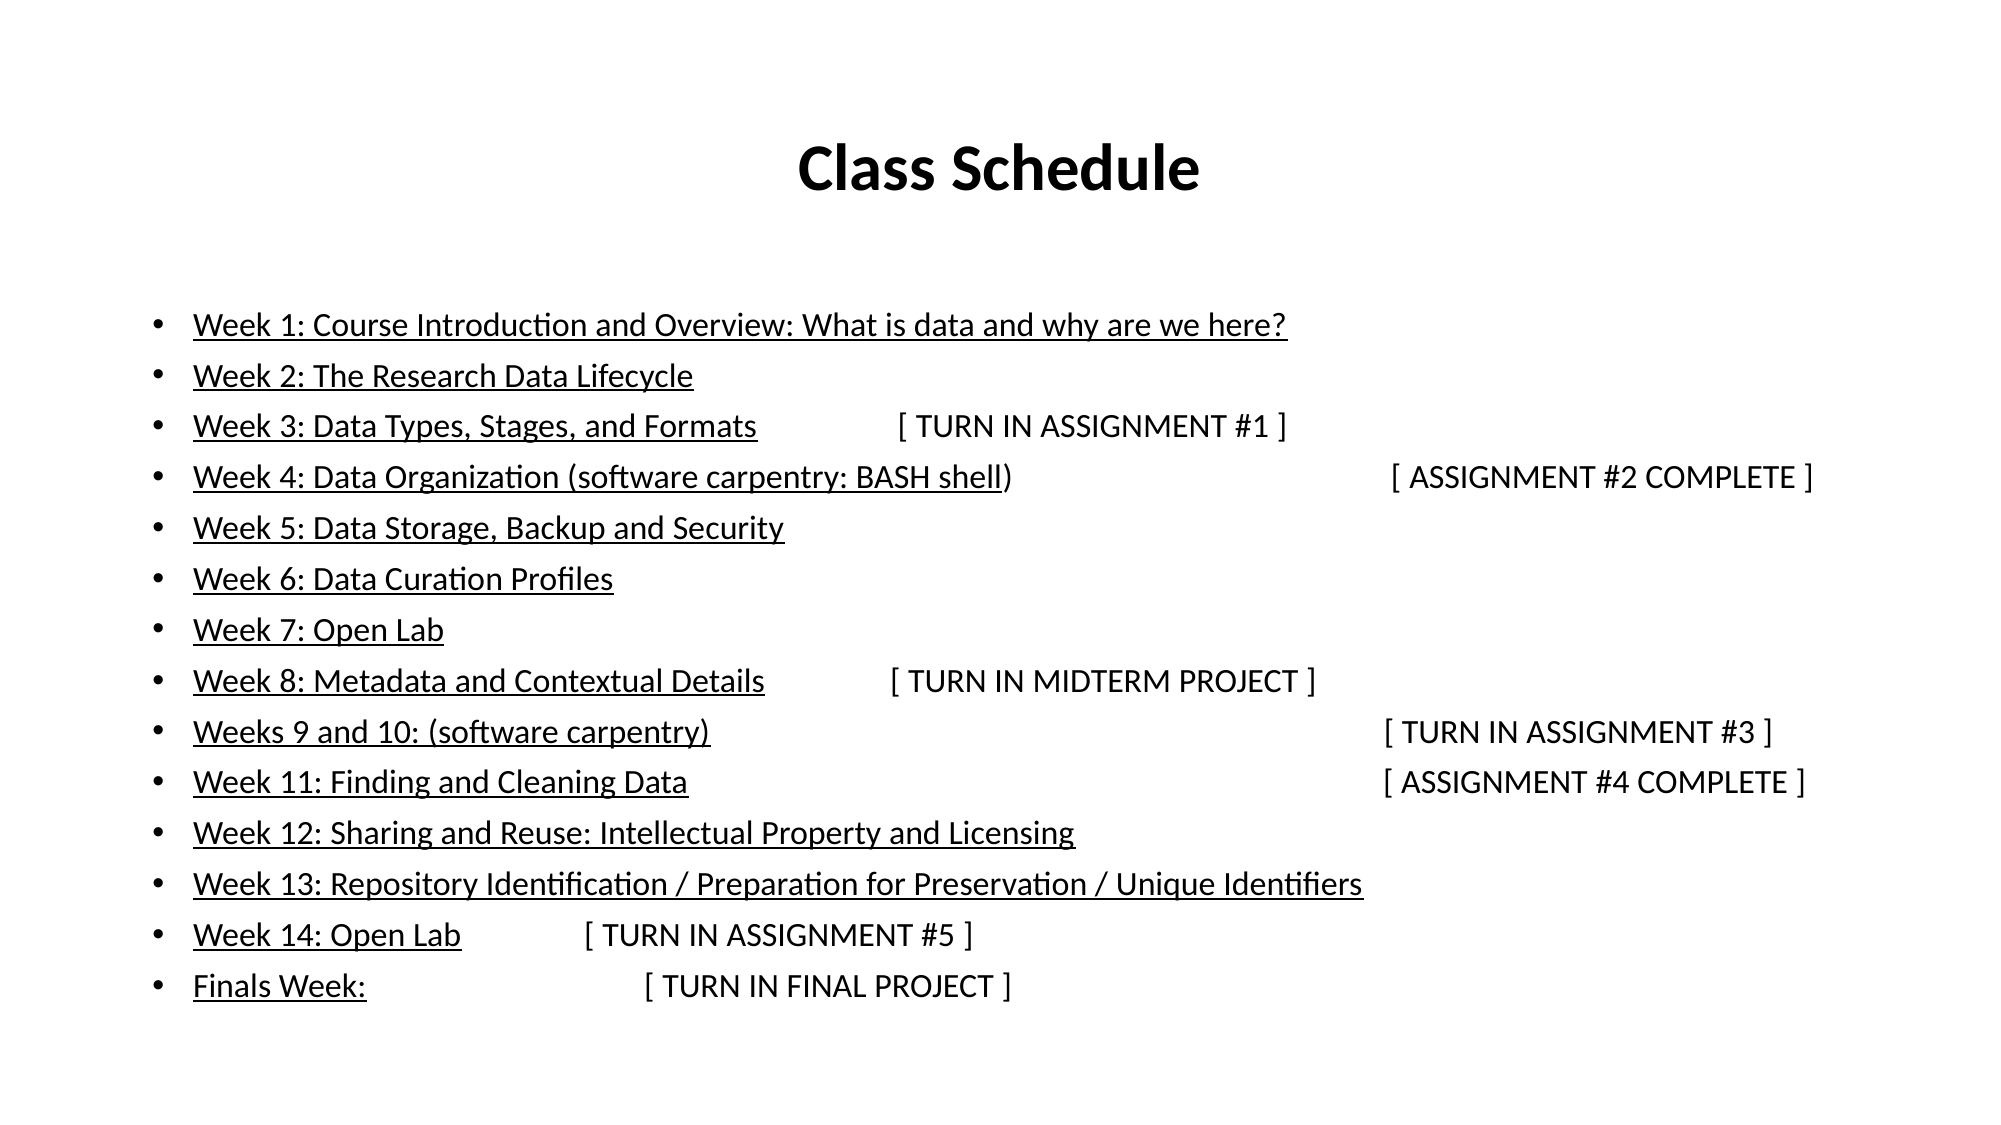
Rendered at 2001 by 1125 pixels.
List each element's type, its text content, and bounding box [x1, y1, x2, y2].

title Class Schedule [137, 59, 1863, 278]
list Week 1: Course Introduction and Overview: What is data and why are we here? Week 2: The Research Data Lifecycle Week 3: Data Types, Stages, and Formats [ TURN IN ASSIGNMENT #1 ] Week 4: Data Organization (software carpentry: BASH shell) [ ASSIGNMENT #2 COMPLETE ] Week 5: Data Storage, Backup and Security Week 6: Data Curation Profiles Week 7: Open Lab Week 8: Metadata and Contextual Details [ TURN IN MIDTERM PROJECT ] Weeks 9 and 10: (software carpentry) [ TURN IN ASSIGNMENT #3 ] Week 11: Finding and Cleaning Data [ ASSIGNMENT #4 COMPLETE ] Week 12: Sharing and Reuse: Intellectual Property and Licensing Week 13: Repository Identification / Preparation for Preservation / Unique Identifiers Week 14: Open Lab [ TURN IN ASSIGNMENT #5 ] Finals Week: [ TURN IN FINAL PROJECT ] [137, 299, 1863, 1014]
